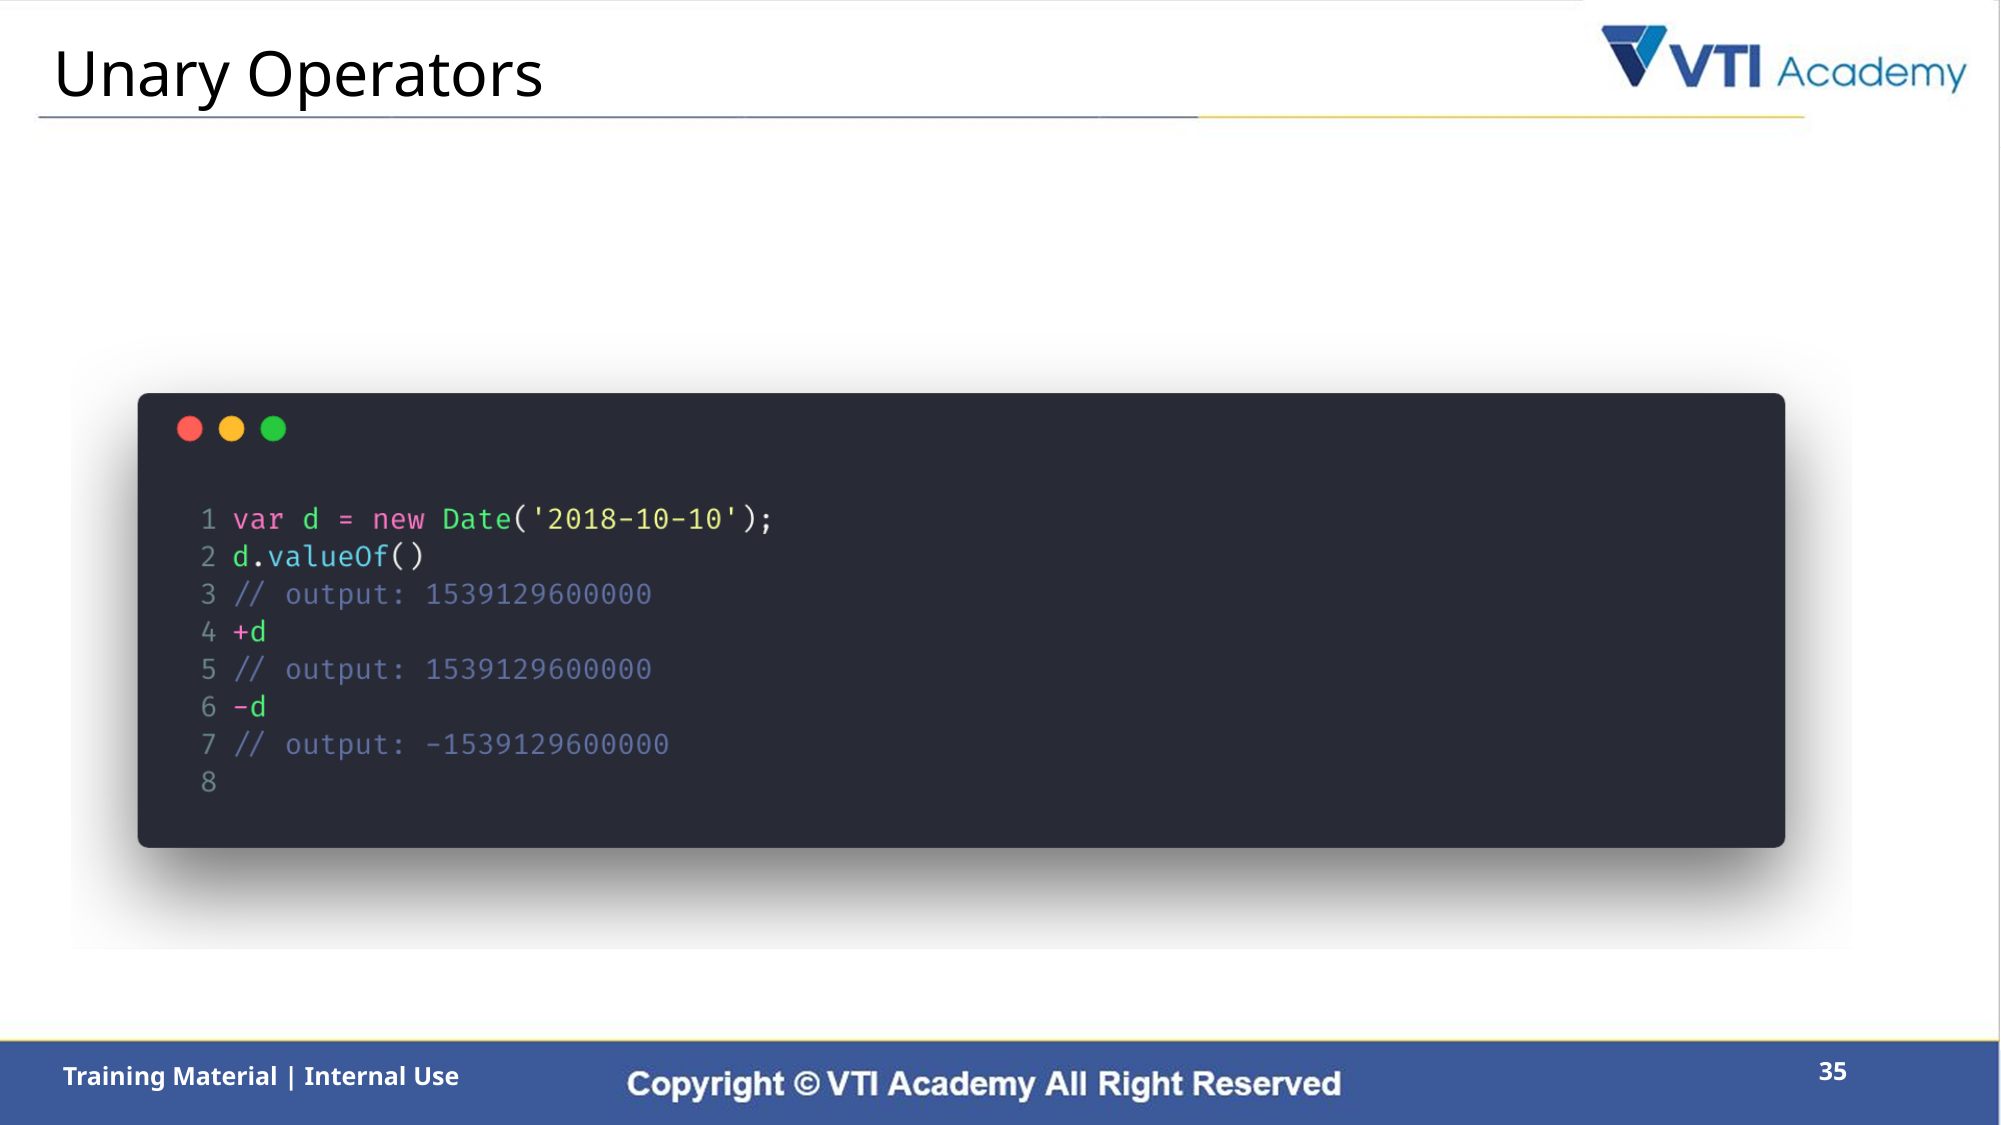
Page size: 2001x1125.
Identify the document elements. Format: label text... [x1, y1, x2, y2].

footer Training Material | Internal Use [0, 1045, 523, 1106]
title Unary Operators [38, 19, 1379, 118]
picture [0, 0, 2001, 1125]
slide_number 35 [1412, 1042, 1863, 1103]
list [71, 292, 1852, 949]
